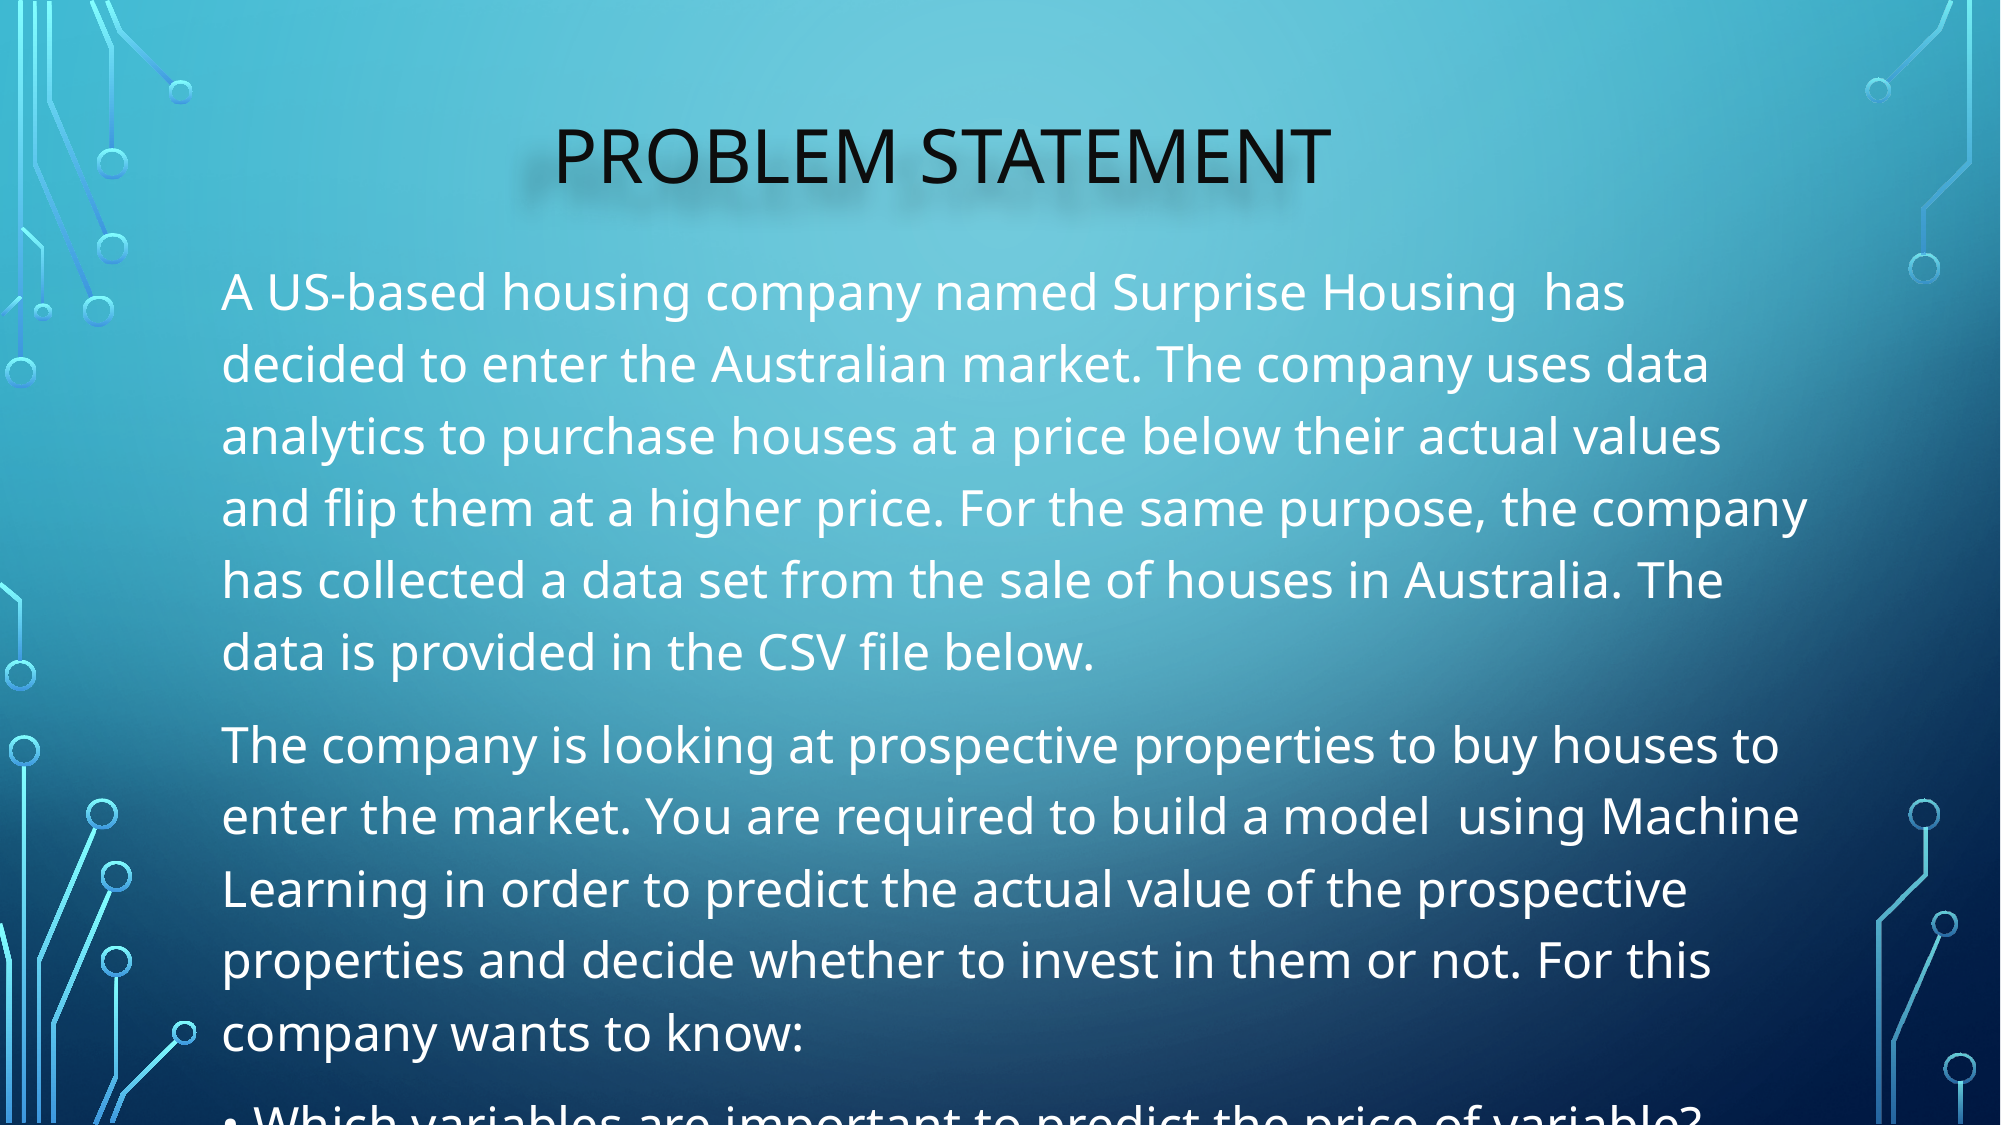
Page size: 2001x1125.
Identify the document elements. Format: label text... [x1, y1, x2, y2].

list A US-based housing company named Surprise Housing has decided to enter the Australian market. The company uses data analytics to purchase houses at a price below their actual values and flip them at a higher price. For the same purpose, the company has collected a data set from the sale of houses in Australia. The data is provided in the CSV file below. The company is looking at prospective properties to buy houses to enter the market. You are required to build a model using Machine Learning in order to predict the actual value of the prospective properties and decide whether to invest in them or not. For this company wants to know: • Which variables are important to predict the price of variable? • How do these variables describe the price of the house? [206, 240, 1832, 929]
title Problem Statement [537, 38, 2000, 281]
